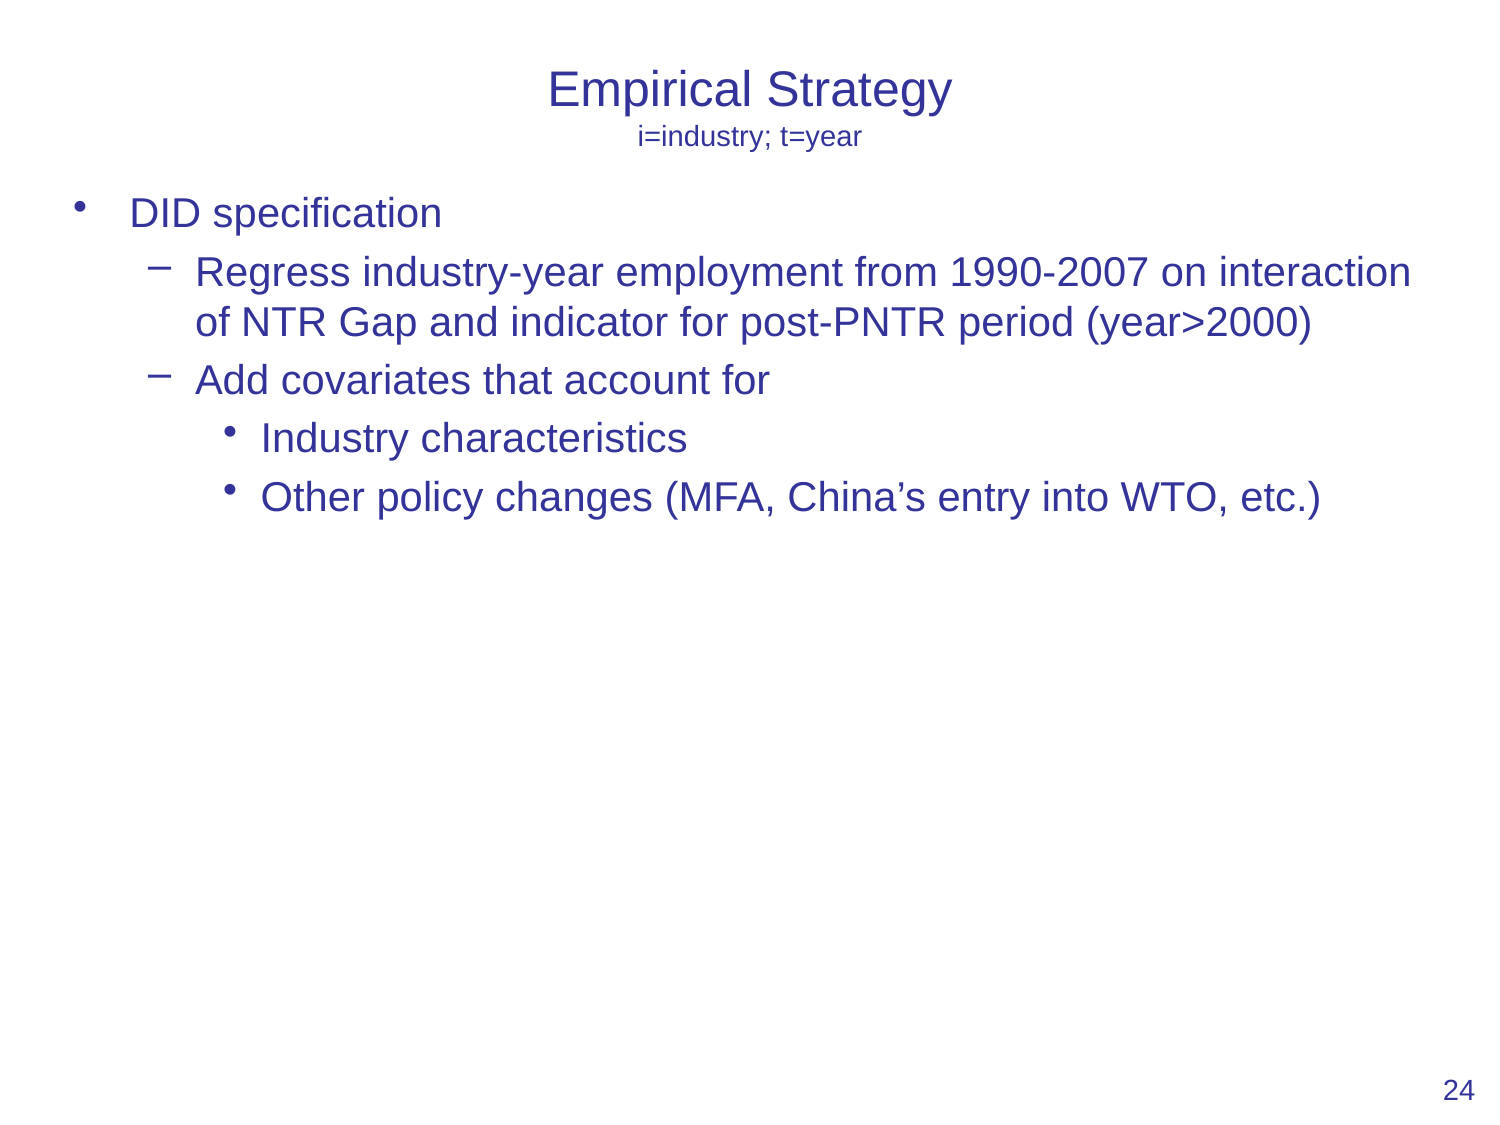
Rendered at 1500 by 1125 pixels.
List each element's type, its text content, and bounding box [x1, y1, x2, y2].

list DID specification Regress industry-year employment from 1990-2007 on interaction of NTR Gap and indicator for post-PNTR period (year>2000) Add covariates that account for Industry characteristics Other policy changes (MFA, China’s entry into WTO, etc.) [57, 178, 1443, 1125]
slide_number 24 [1408, 1028, 1491, 1108]
title Empirical Strategy i=industry; t=year [57, 44, 1443, 165]
